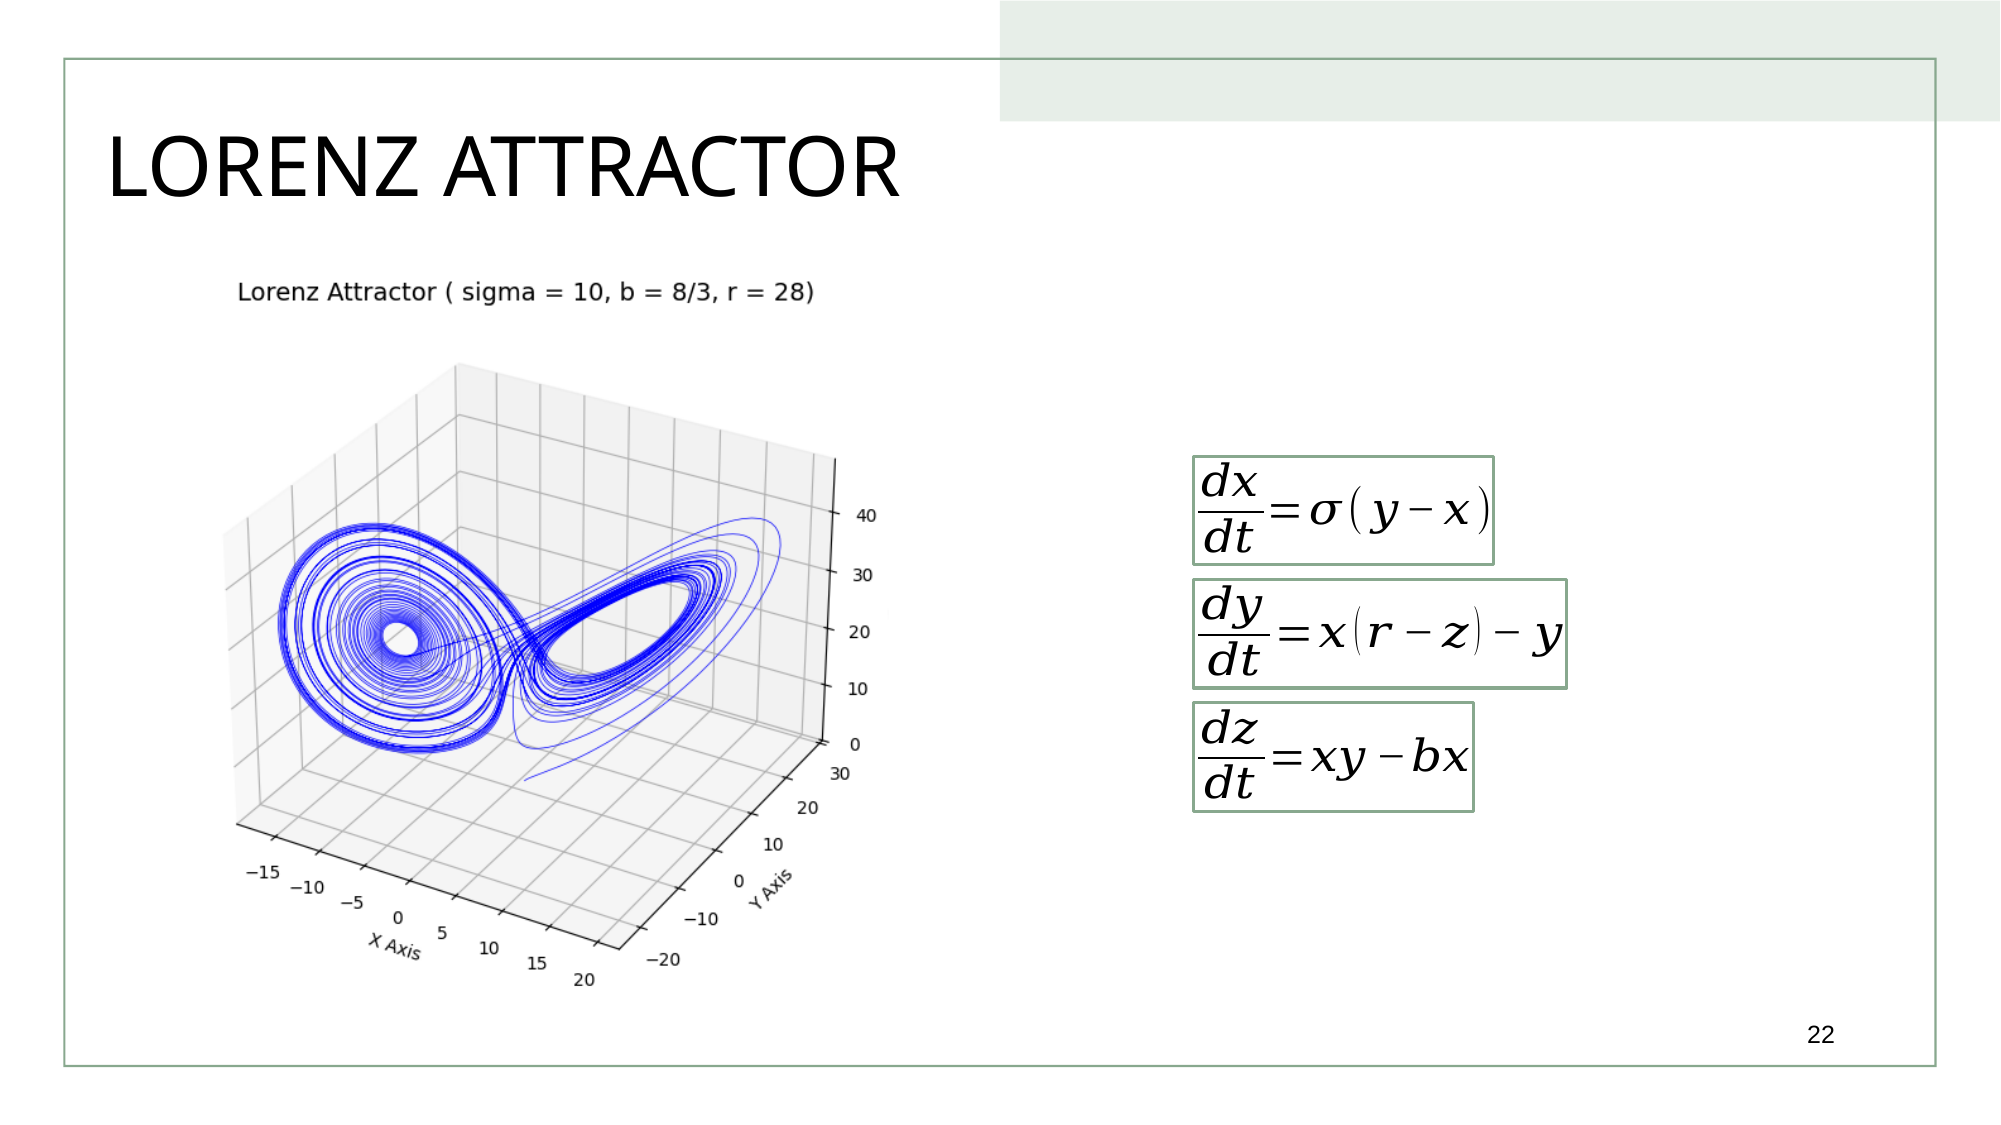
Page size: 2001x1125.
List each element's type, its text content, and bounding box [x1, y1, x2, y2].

slide_number 22 [1400, 1004, 1850, 1064]
title LORENZ ATTRACTOR [90, 56, 1929, 284]
picture [173, 269, 889, 1005]
